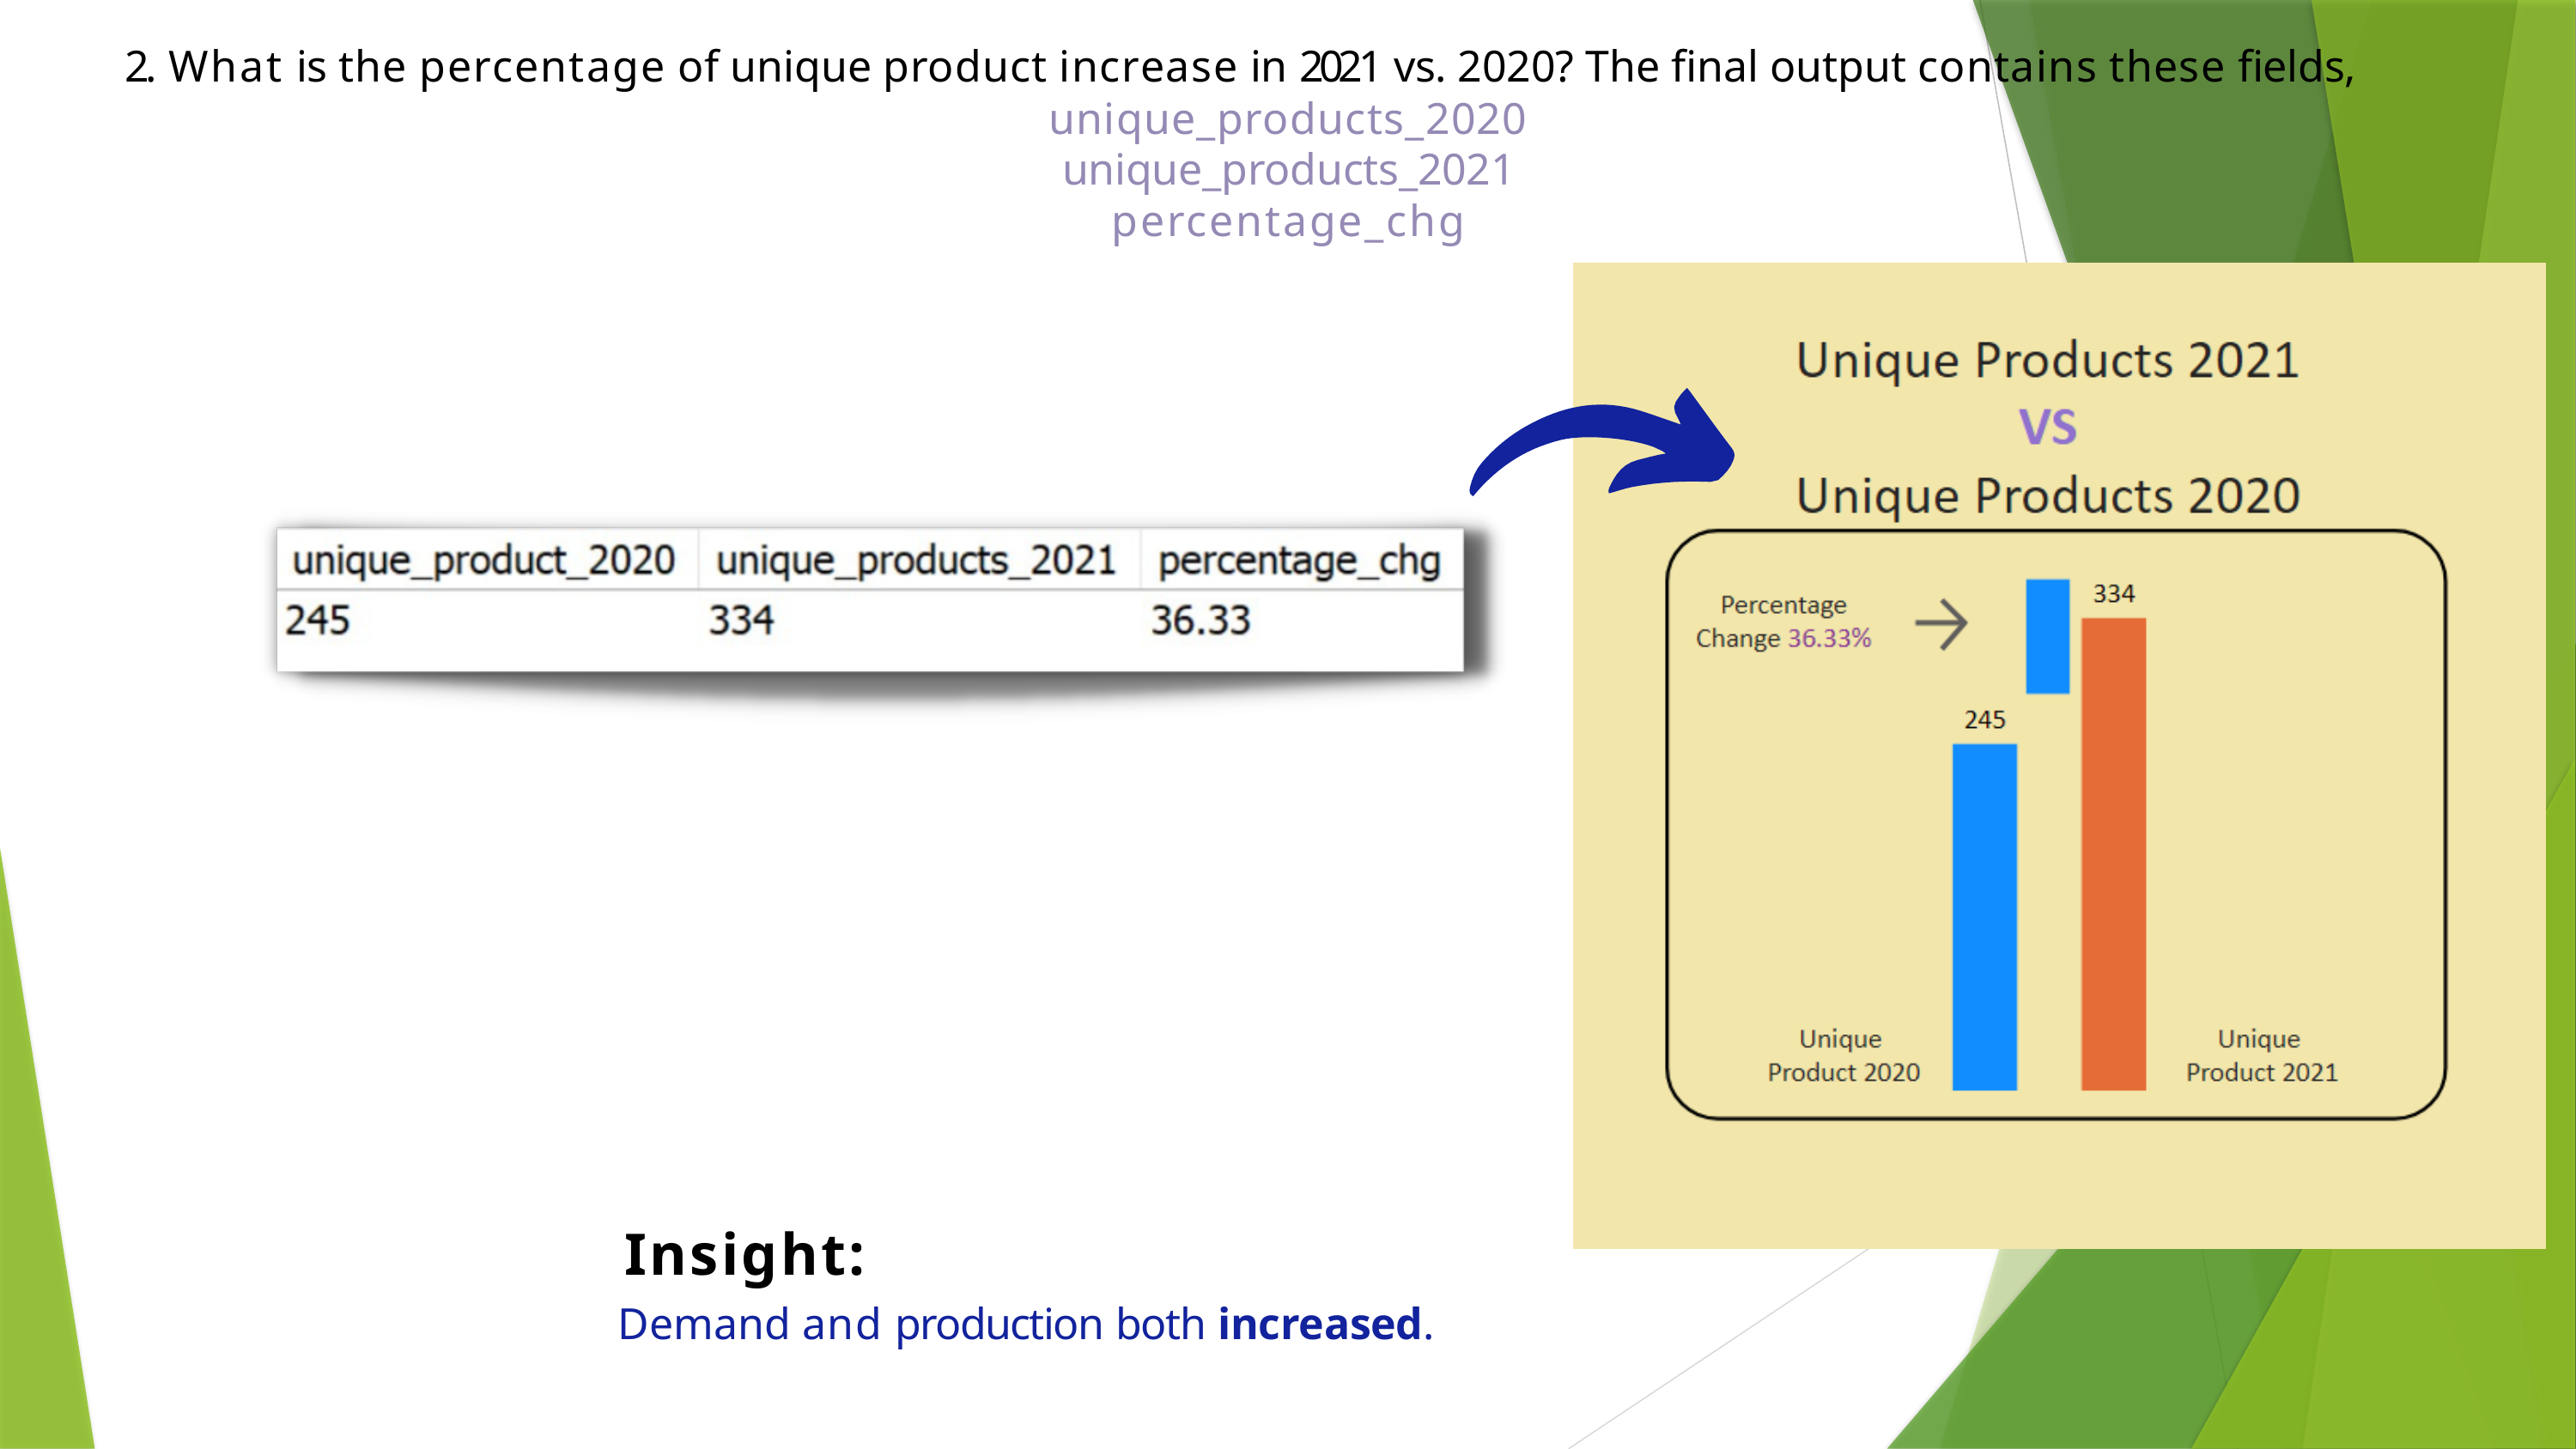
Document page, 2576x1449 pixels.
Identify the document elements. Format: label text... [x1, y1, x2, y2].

text_box [1469, 409, 1569, 497]
picture [1573, 262, 2546, 1249]
text_box 2. What is the percentage of unique product increase in 2021 vs. 2020? The final output contains these fields, unique_products_2020 unique_products_2021 percentage_chg [123, 37, 2430, 246]
text_box Insight: Demand and production both increased. [616, 1203, 1602, 1349]
picture [258, 507, 1506, 725]
